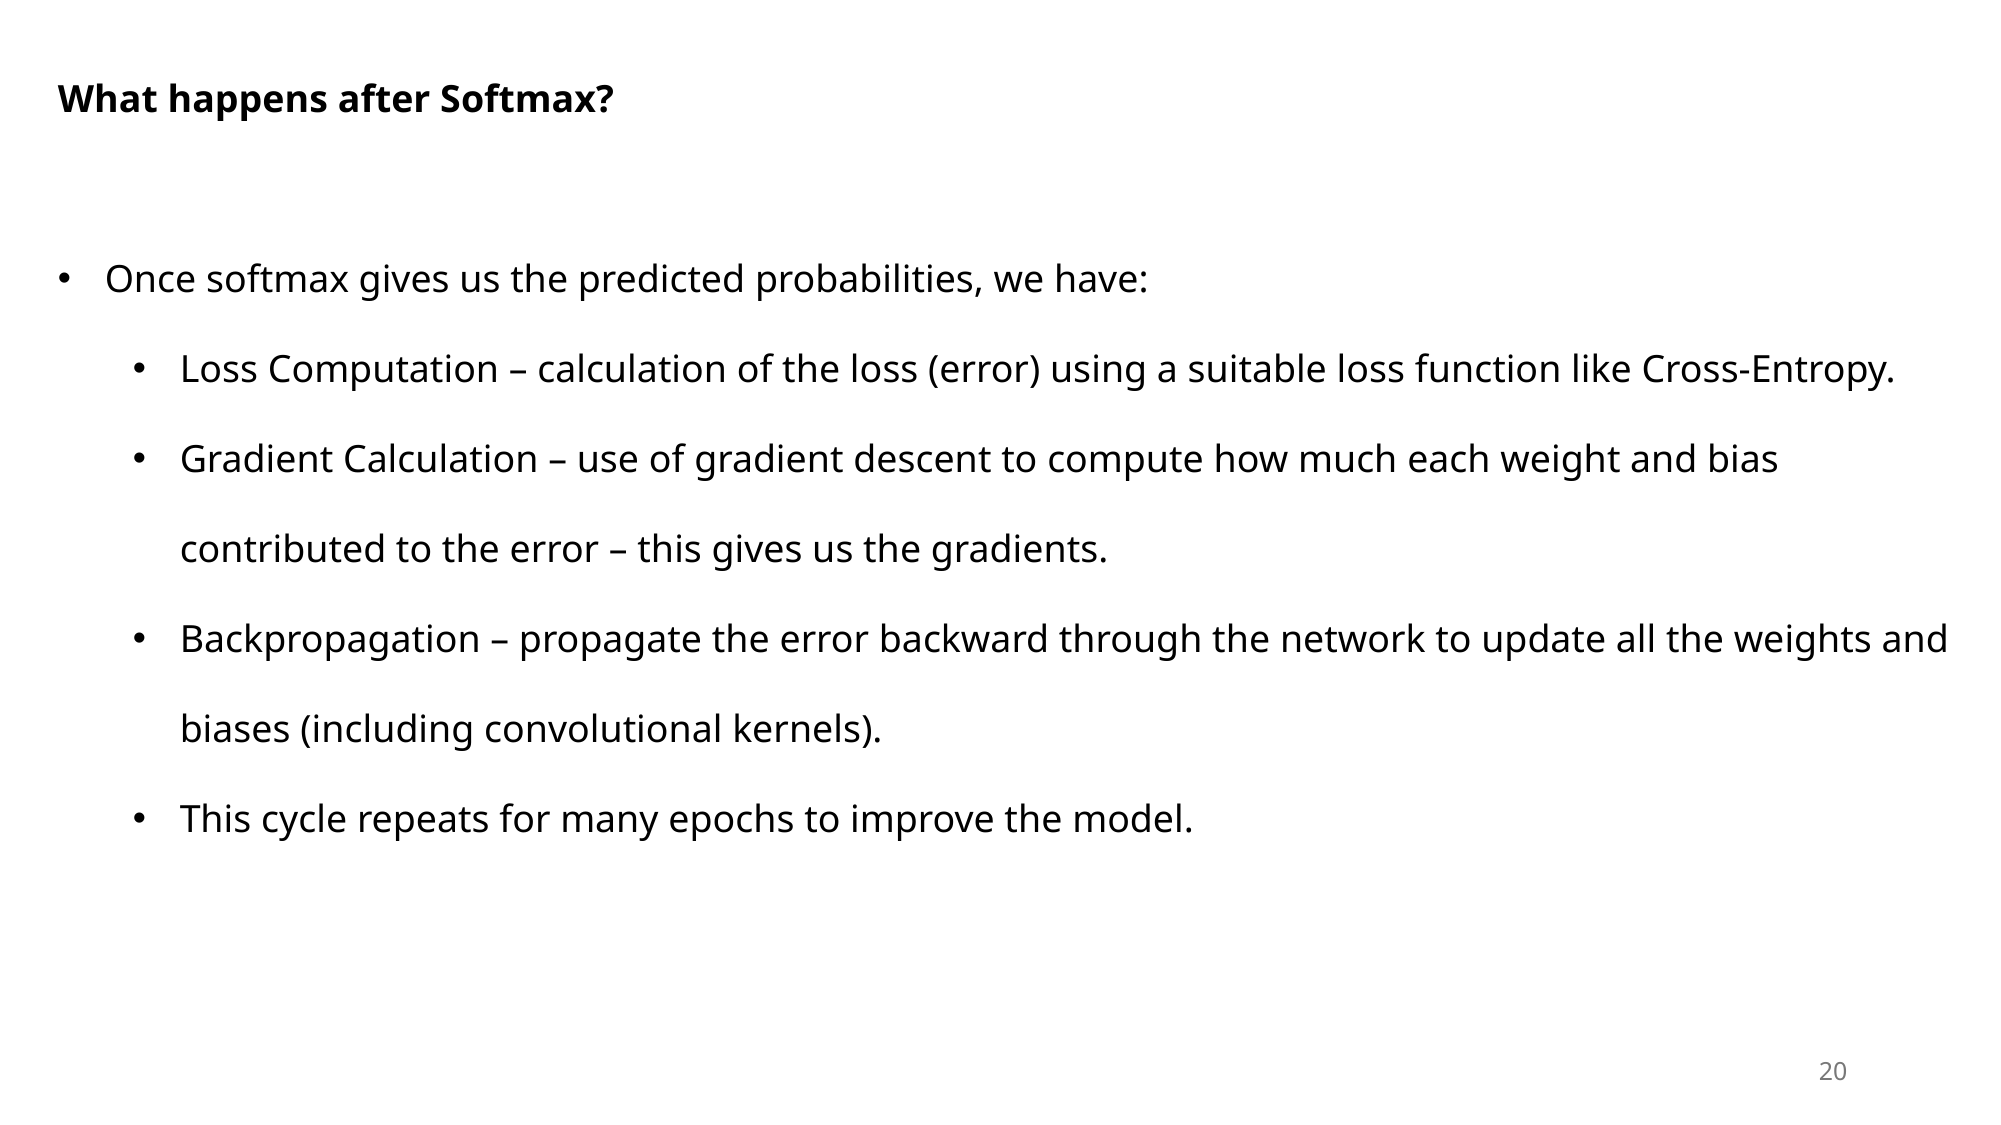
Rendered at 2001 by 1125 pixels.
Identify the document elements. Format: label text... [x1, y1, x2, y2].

text_box What happens after Softmax? Once softmax gives us the predicted probabilities, we have: Loss Computation – calculation of the loss (error) using a suitable loss function like Cross-Entropy. Gradient Calculation – use of gradient descent to compute how much each weight and bias contributed to the error – this gives us the gradients. Backpropagation – propagate the error backward through the network to update all the weights and biases (including convolutional kernels). This cycle repeats for many epochs to improve the model. [43, 22, 2000, 848]
slide_number 20 [1412, 1042, 1863, 1103]
